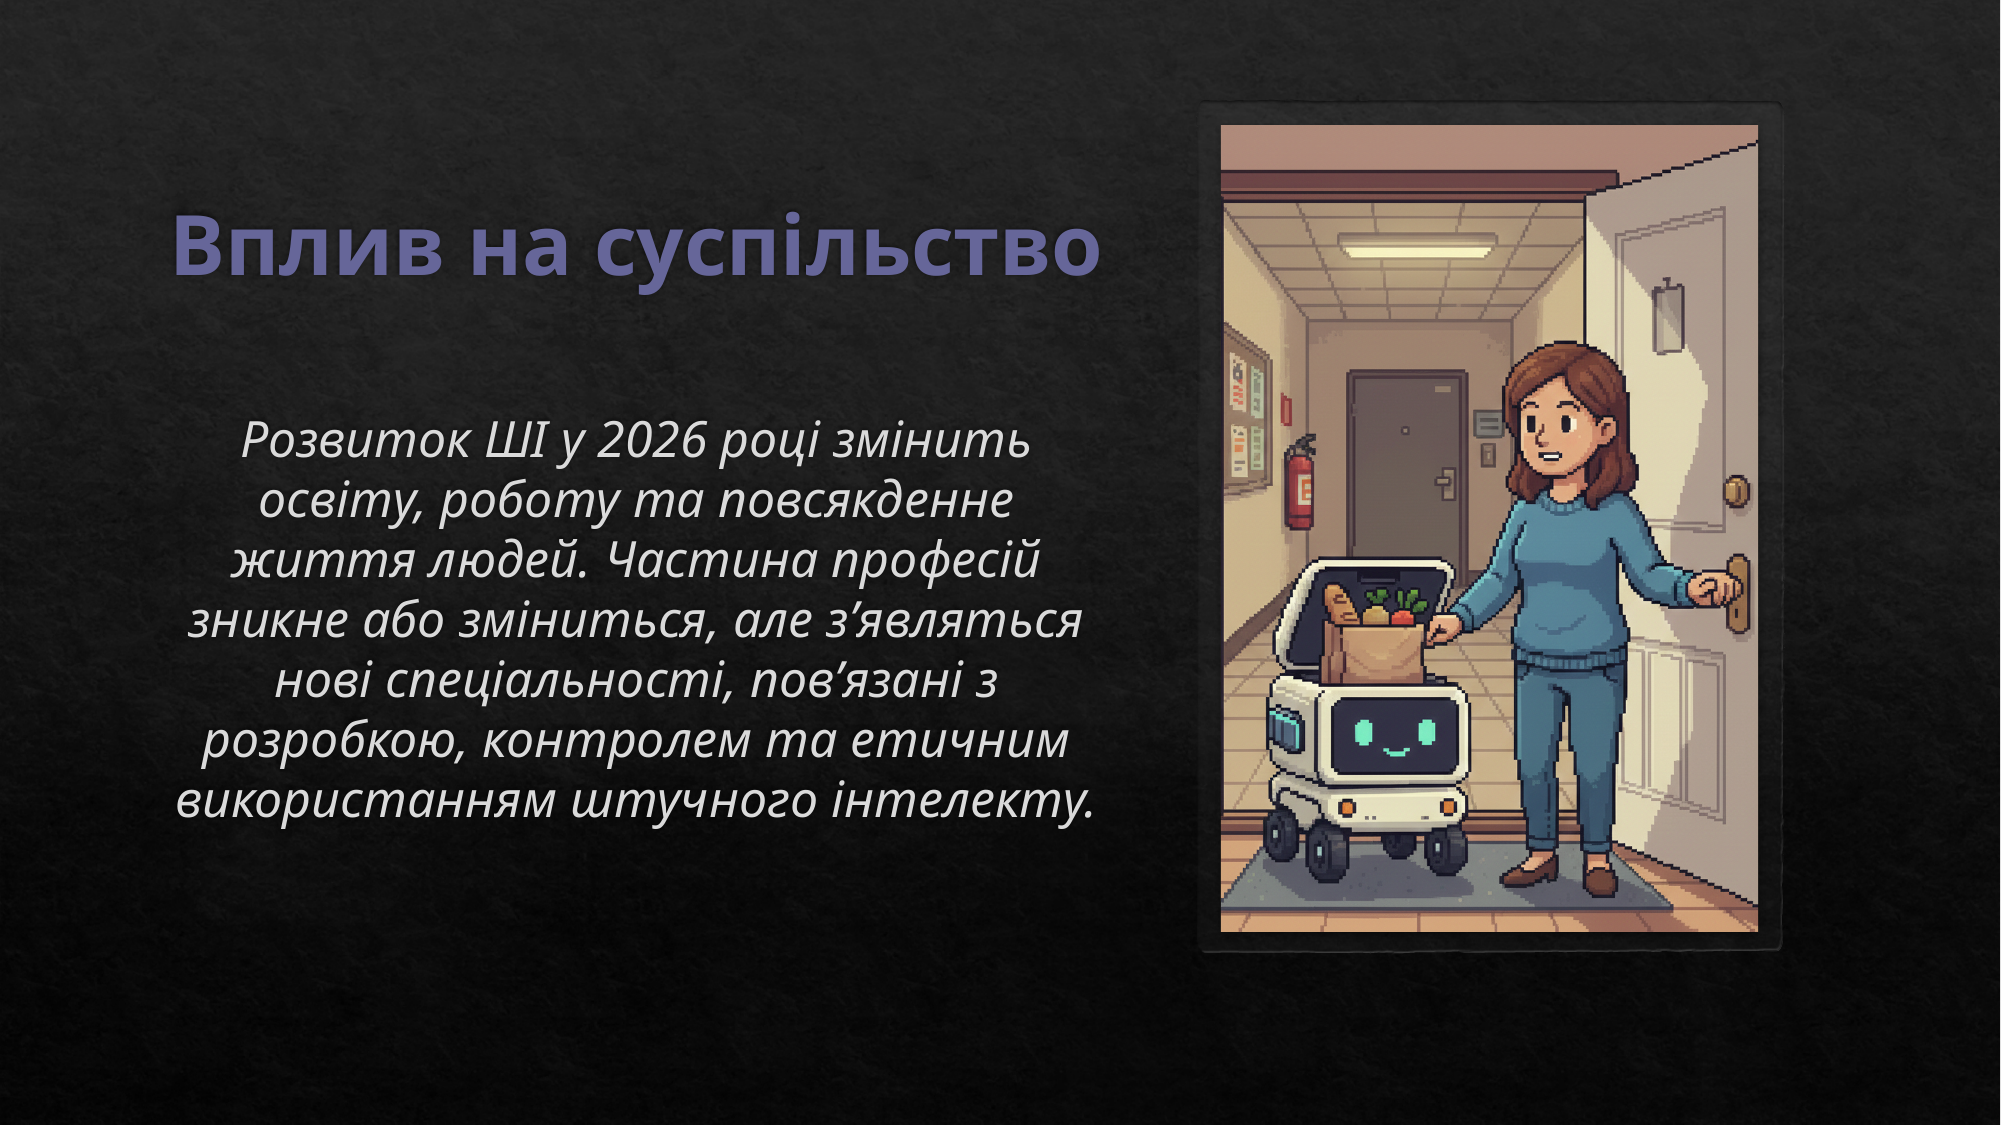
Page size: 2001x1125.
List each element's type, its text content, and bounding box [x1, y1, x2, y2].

title Вплив на суспільство [149, 0, 1124, 300]
list Розвиток ШІ у 2026 році змінить освіту, роботу та повсякденне життя людей. Частина професій зникне або зміниться, але з’являться нові спеціальності, пов’язані з розробкою, контролем та етичним використанням штучного інтелекту. [149, 400, 1124, 954]
picture [1196, 99, 1785, 954]
